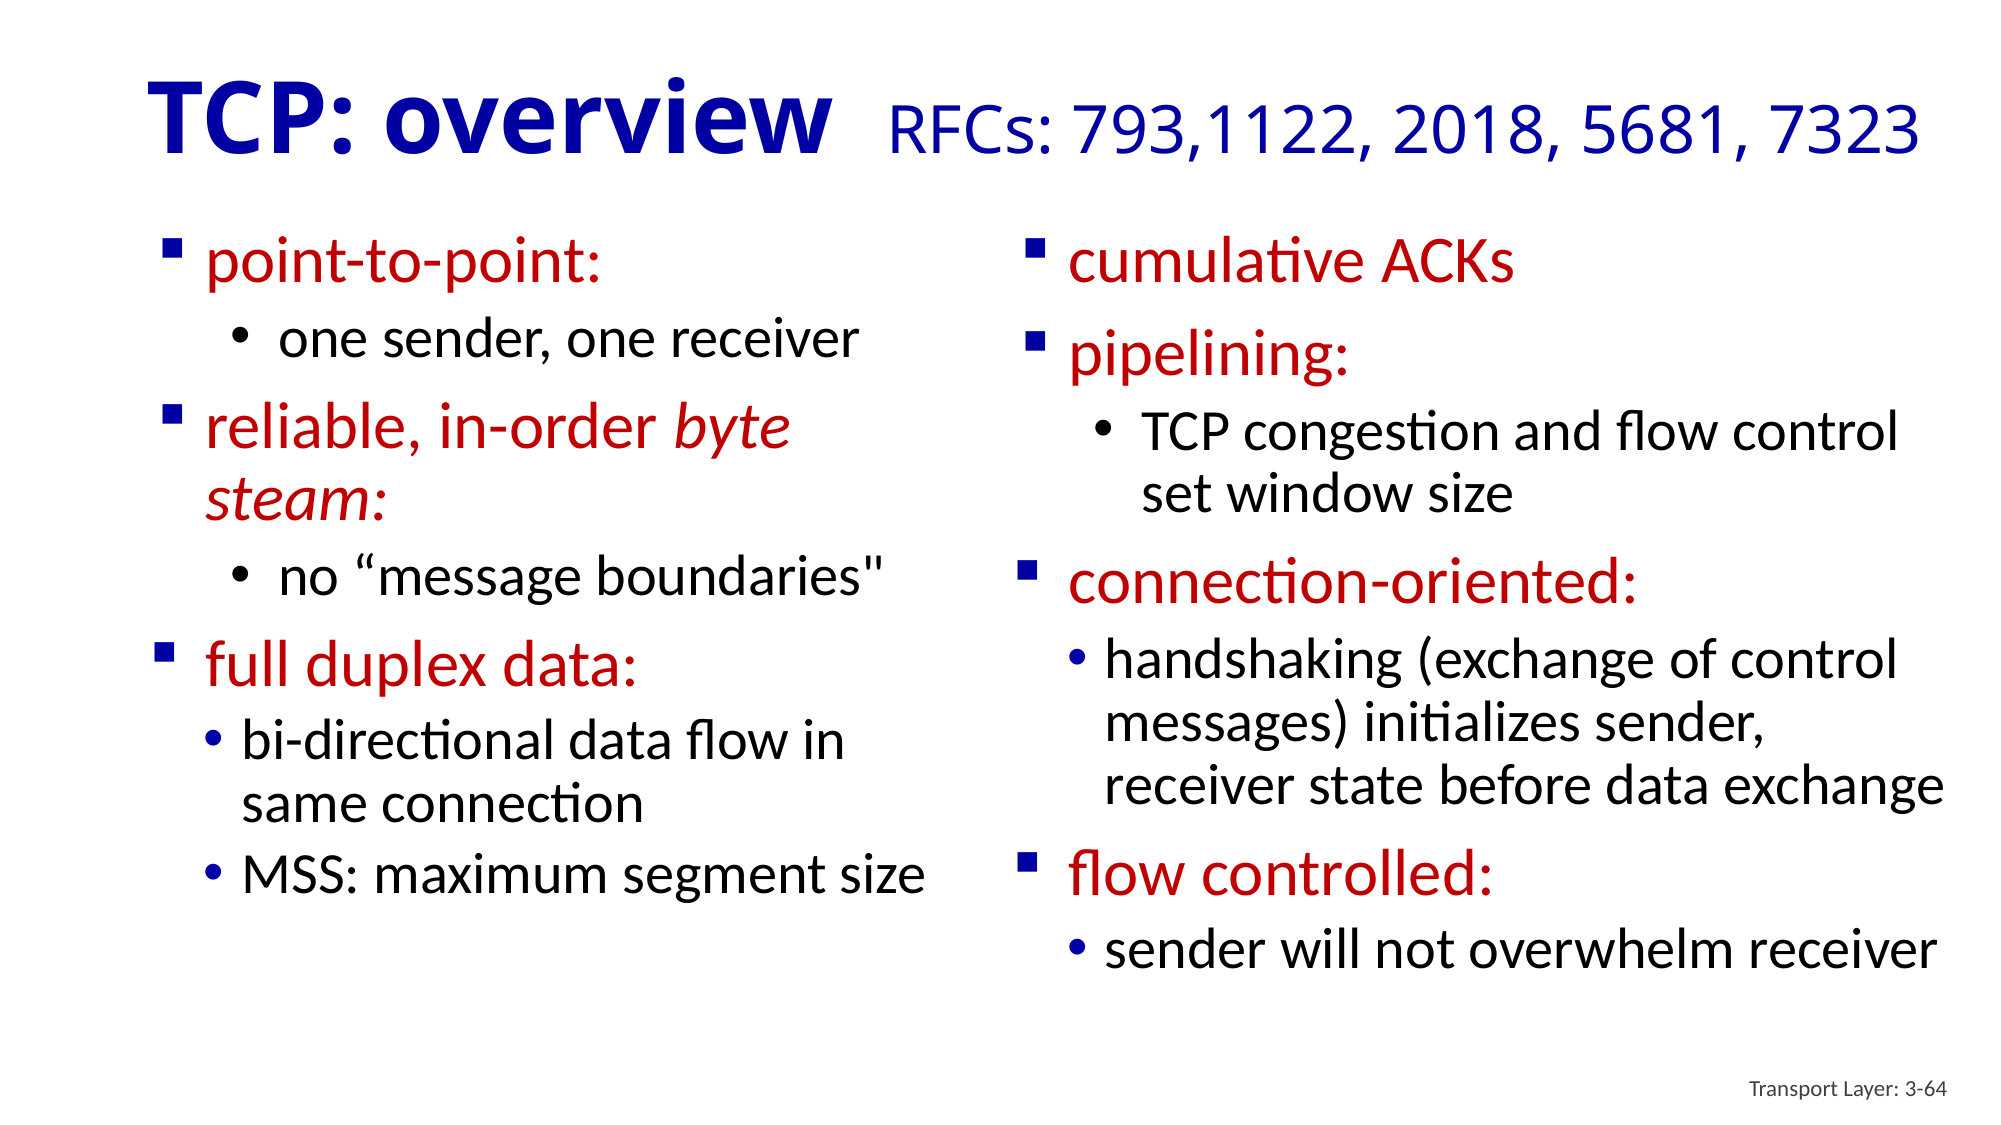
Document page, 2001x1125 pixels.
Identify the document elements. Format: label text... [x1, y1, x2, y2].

text_box cumulative ACKs pipelining: TCP congestion and flow control set window size connection-oriented: handshaking (exchange of control messages) initializes sender, receiver state before data exchange flow controlled: sender will not overwhelm receiver [976, 216, 1963, 1125]
title TCP: overview RFCs: 793,1122, 2018, 5681, 7323 [131, 47, 2000, 195]
slide_number Transport Layer: 3-64 [1512, 1056, 1963, 1117]
text_box point-to-point: one sender, one receiver reliable, in-order byte steam: no “message boundaries" full duplex data: bi-directional data flow in same connection MSS: maximum segment size [112, 216, 996, 980]
